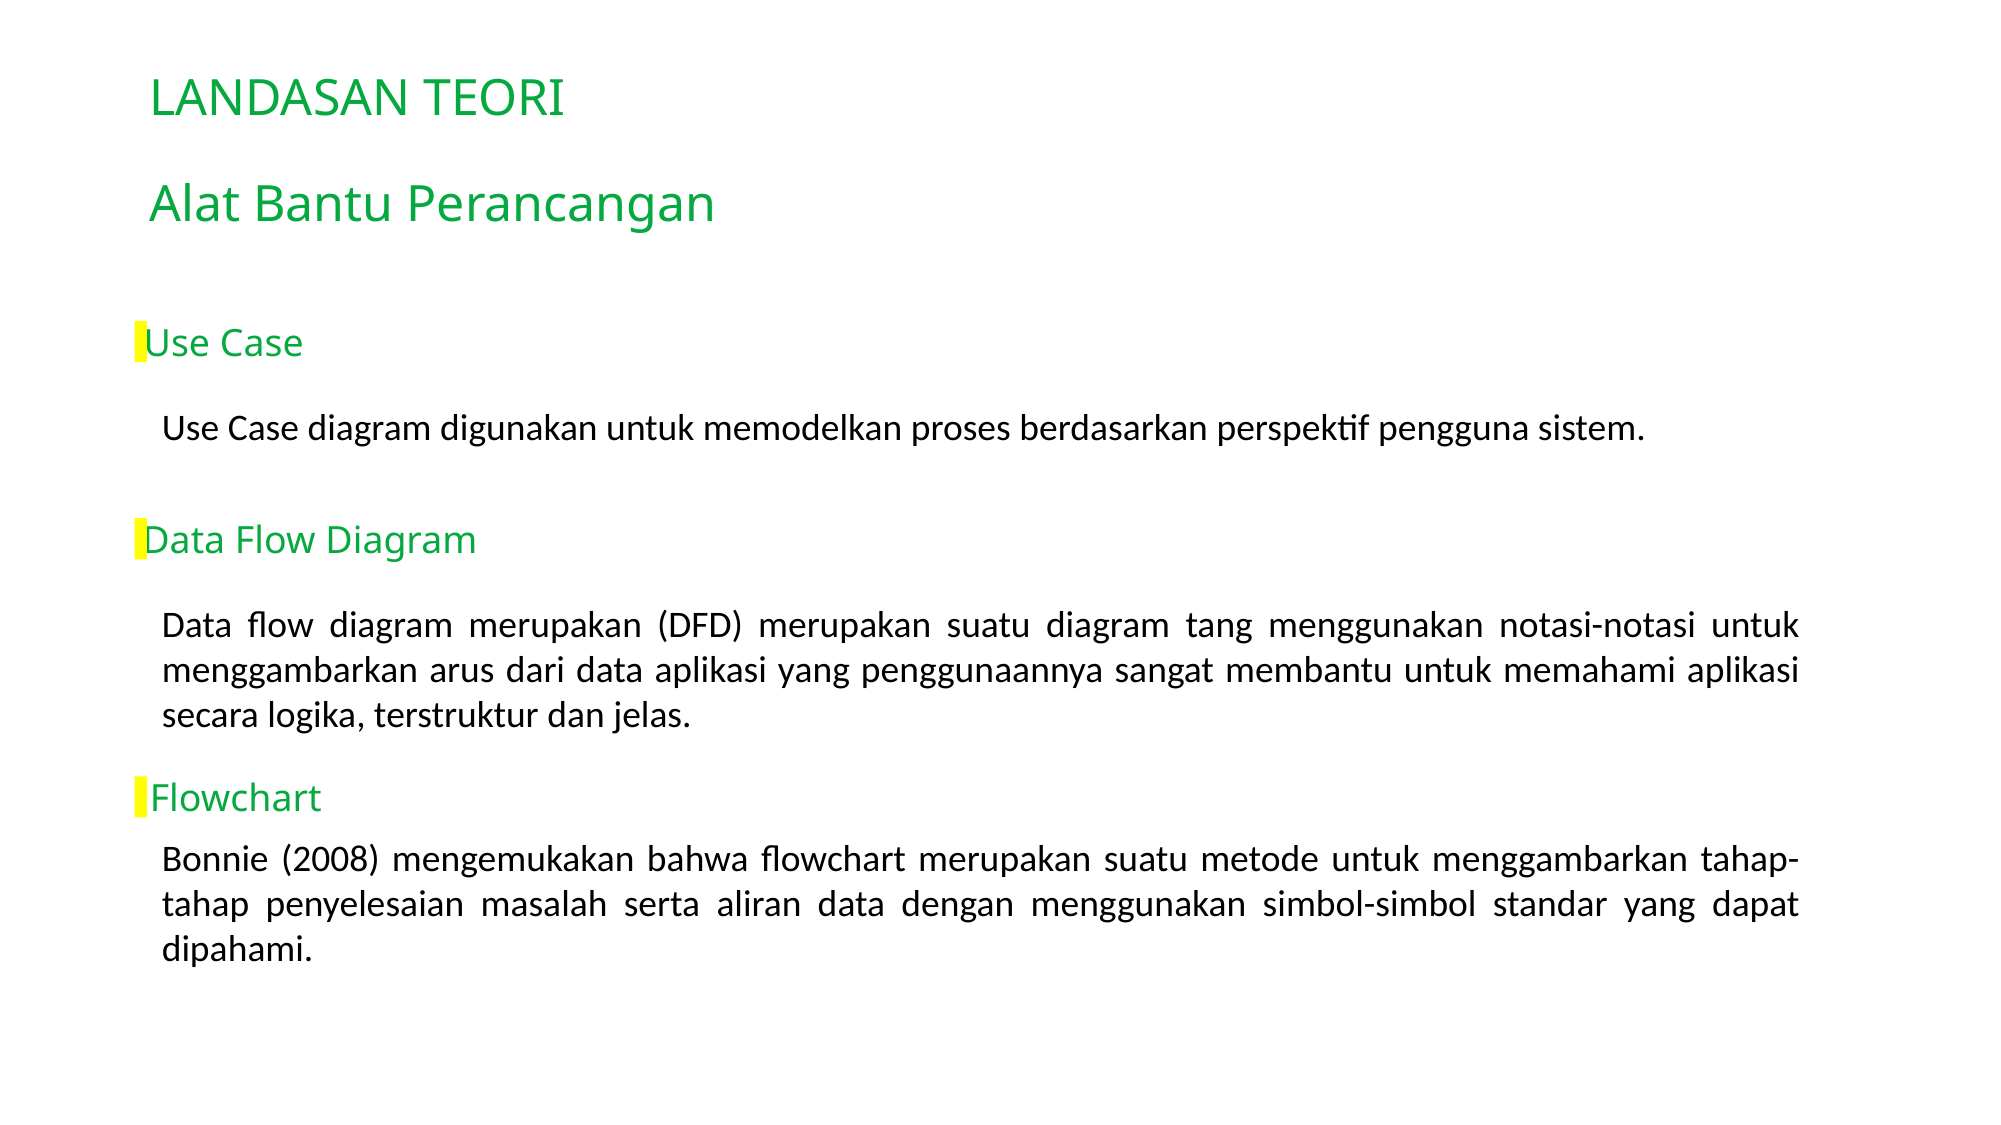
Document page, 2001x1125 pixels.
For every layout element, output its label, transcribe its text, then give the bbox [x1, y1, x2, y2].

text_box Flowchart [135, 766, 337, 827]
text_box Use Case [128, 311, 319, 371]
text_box Alat Bantu Perancangan [134, 164, 782, 240]
text_box LANDASAN TEORI [134, 58, 650, 133]
text_box Use Case diagram digunakan untuk memodelkan proses berdasarkan perspektif pengguna sistem. [147, 395, 1816, 455]
text_box Bonnie (2008) mengemukakan bahwa flowchart merupakan suatu metode untuk menggambarkan tahap-tahap penyelesaian masalah serta aliran data dengan menggunakan simbol-simbol standar yang dapat dipahami. [147, 827, 1816, 977]
text_box [134, 517, 148, 560]
text_box Data flow diagram merupakan (DFD) merupakan suatu diagram tang menggunakan notasi-notasi untuk menggambarkan arus dari data aplikasi yang penggunaannya sangat membantu untuk memahami aplikasi secara logika, terstruktur dan jelas. [147, 592, 1816, 743]
text_box [134, 320, 148, 363]
text_box [134, 775, 148, 818]
text_box Data Flow Diagram [127, 508, 493, 569]
